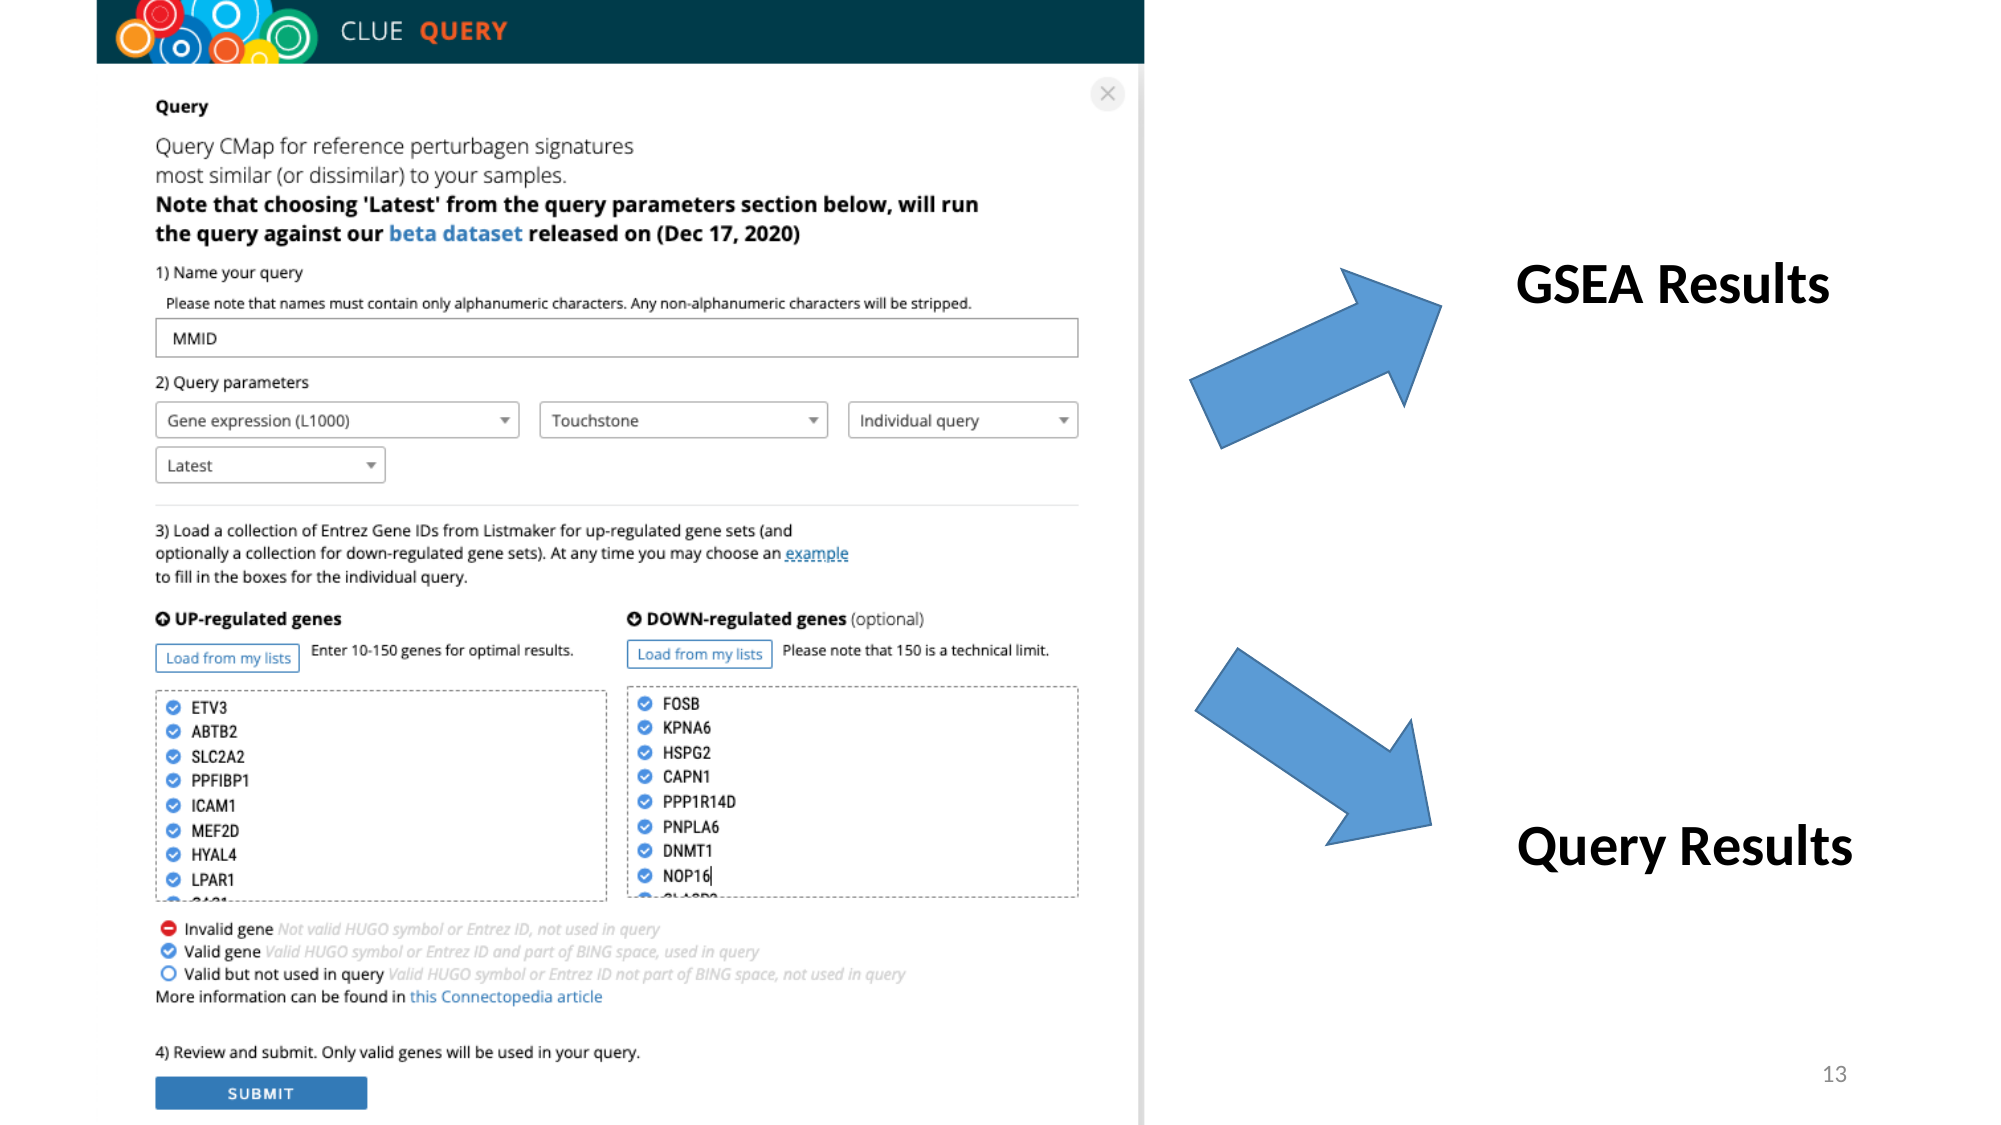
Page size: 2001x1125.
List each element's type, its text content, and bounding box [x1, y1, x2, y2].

text_box [1194, 647, 1433, 847]
slide_number 13 [1412, 1042, 1863, 1103]
text_box GSEA Results [1501, 238, 1968, 323]
text_box [1188, 267, 1443, 450]
text_box Query Results [1503, 799, 1969, 885]
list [96, 0, 1145, 1125]
